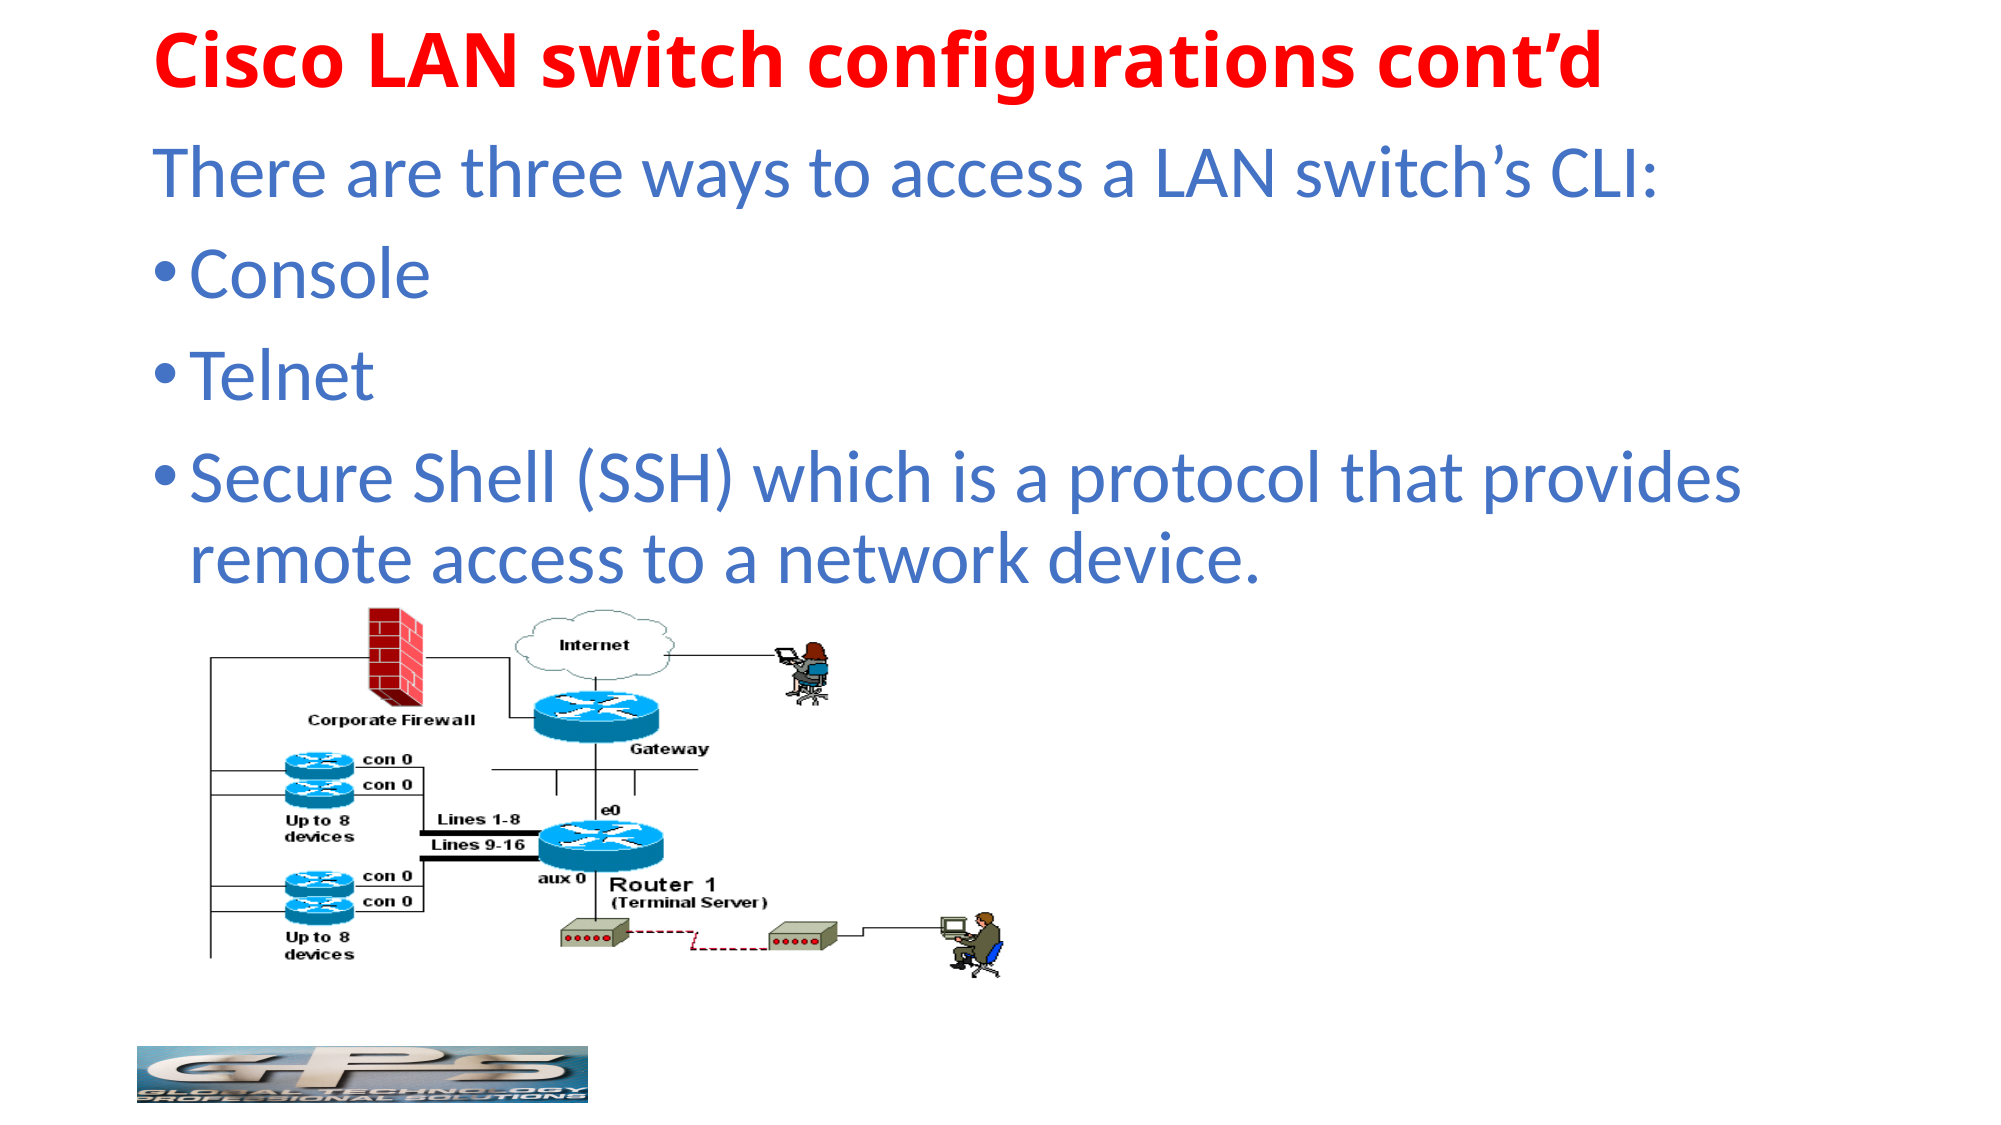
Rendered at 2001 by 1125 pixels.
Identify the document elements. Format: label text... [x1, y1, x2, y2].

title Cisco LAN switch configurations cont’d [137, 13, 1863, 112]
list There are three ways to access a LAN switch’s CLI: Console Telnet Secure Shell (SSH) which is a protocol that provides remote access to a network device. [137, 125, 1863, 1125]
picture [190, 596, 1016, 1000]
